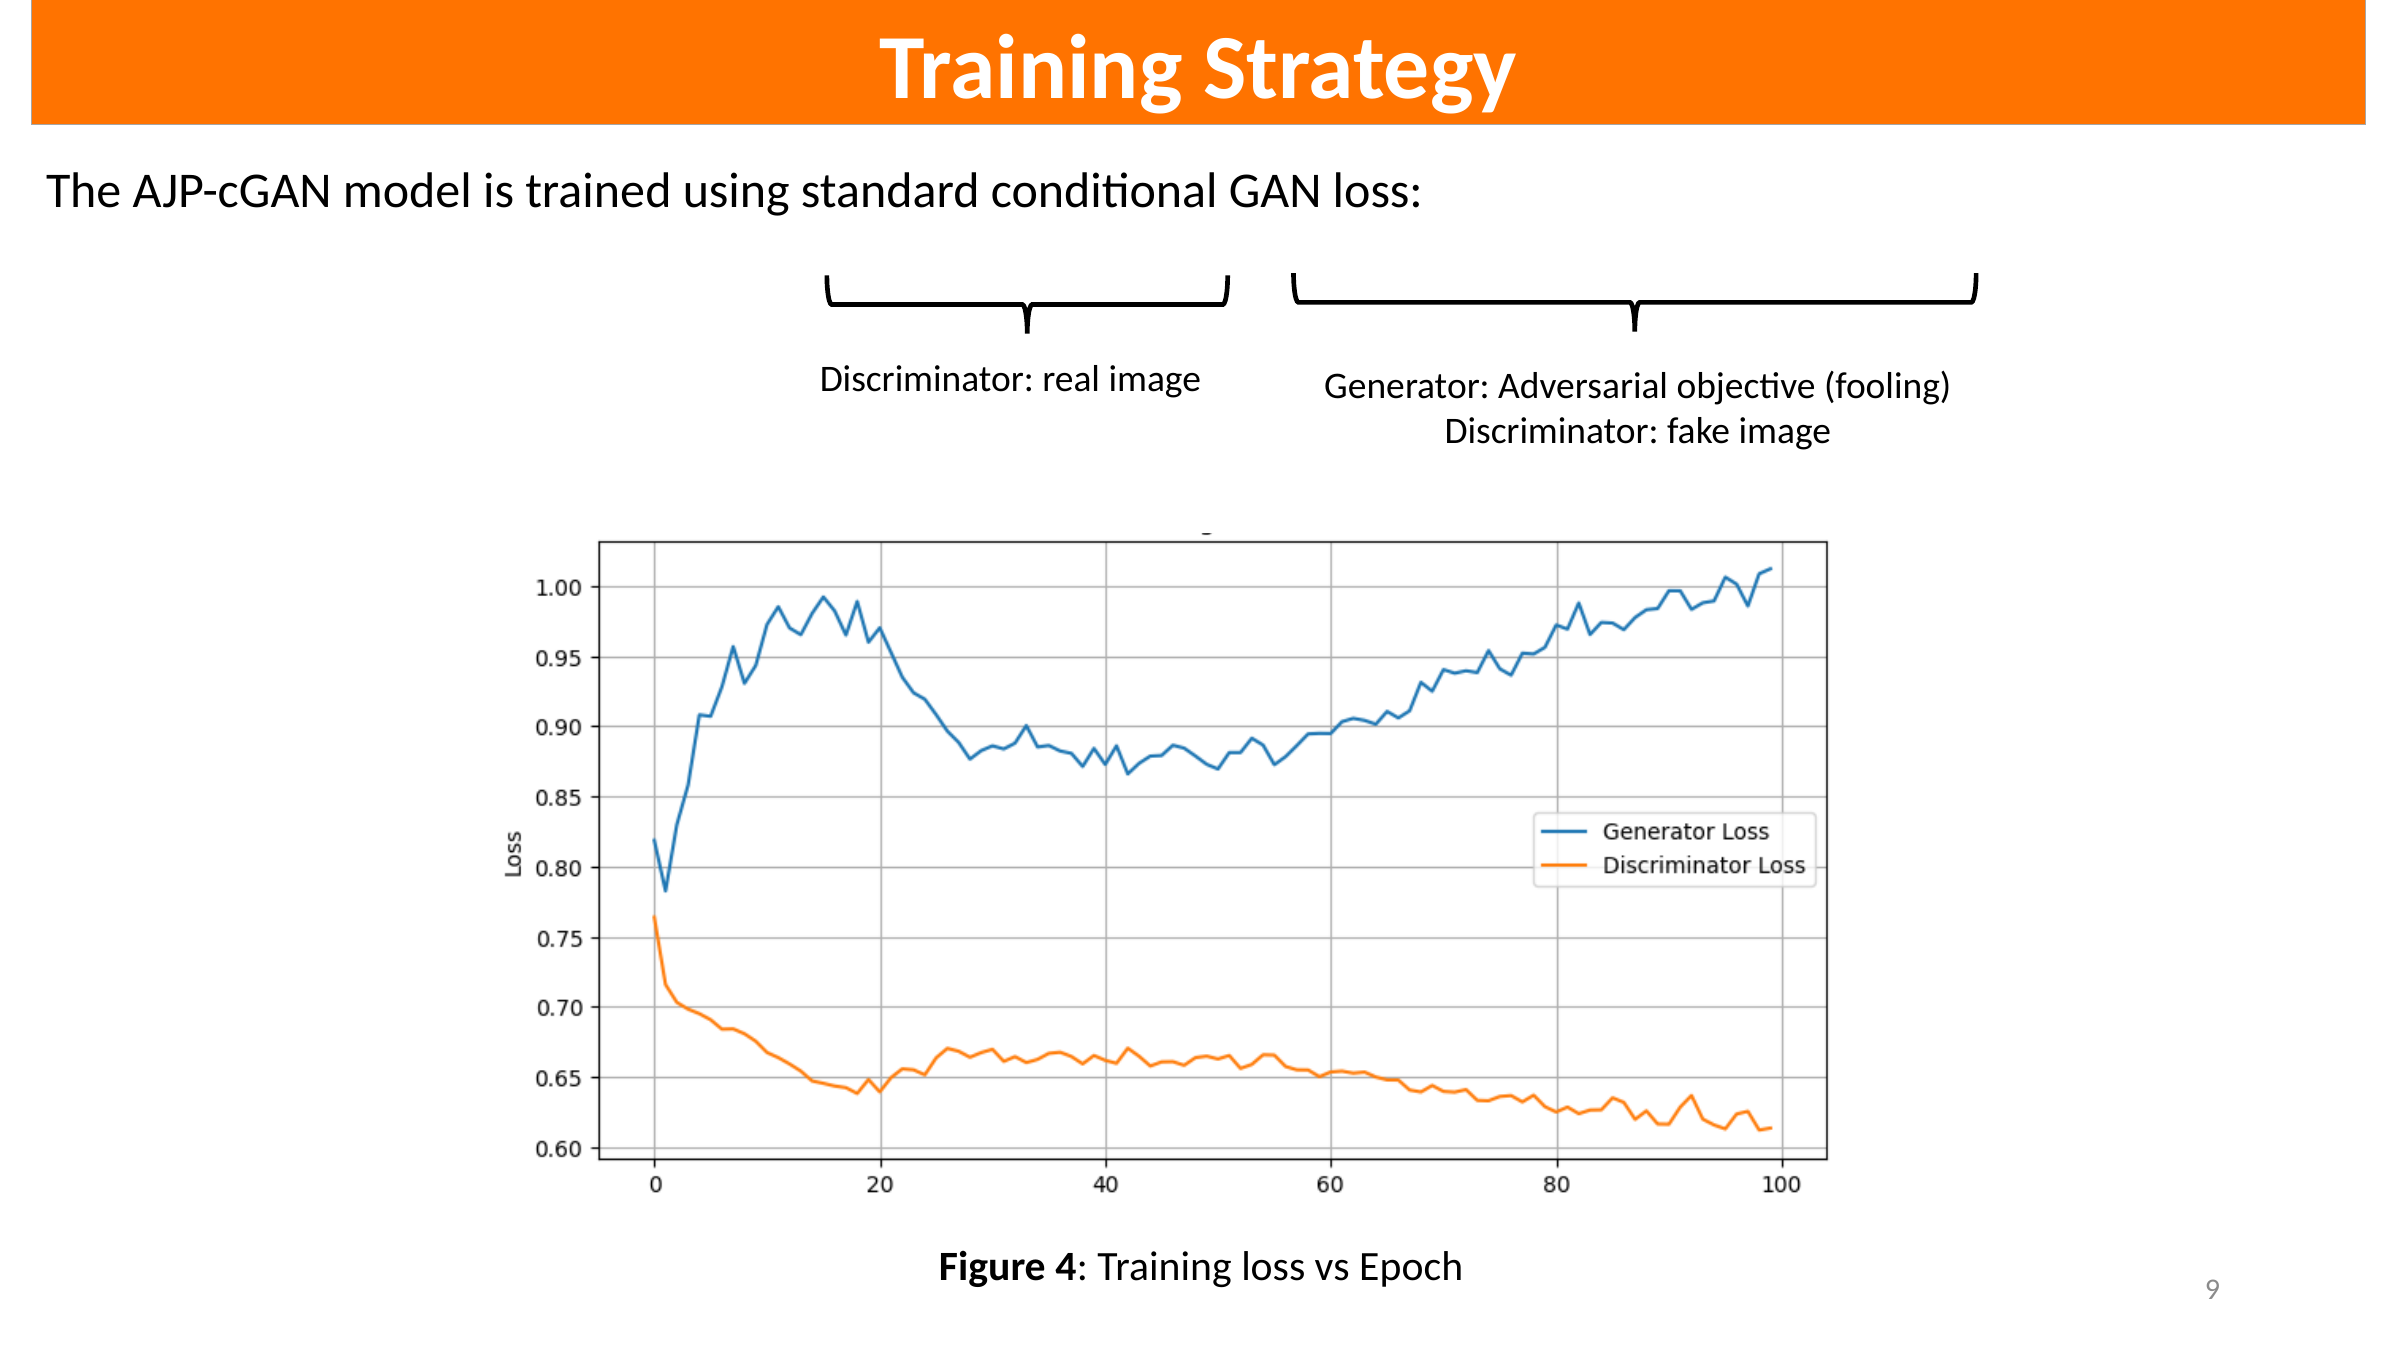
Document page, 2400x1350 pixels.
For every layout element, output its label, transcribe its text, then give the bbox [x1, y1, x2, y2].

text_box Training Strategy [31, 0, 2366, 125]
picture [491, 533, 1836, 1203]
slide_number 9 [1695, 1251, 2235, 1324]
text_box [1293, 273, 1977, 332]
text_box Generator: Adversarial objective (fooling) Discriminator: fake image [1299, 354, 1977, 459]
text_box [826, 275, 1229, 334]
text_box Figure 4: Training loss vs Epoch [71, 1230, 2331, 1296]
text_box Discriminator: real image [757, 346, 1264, 407]
